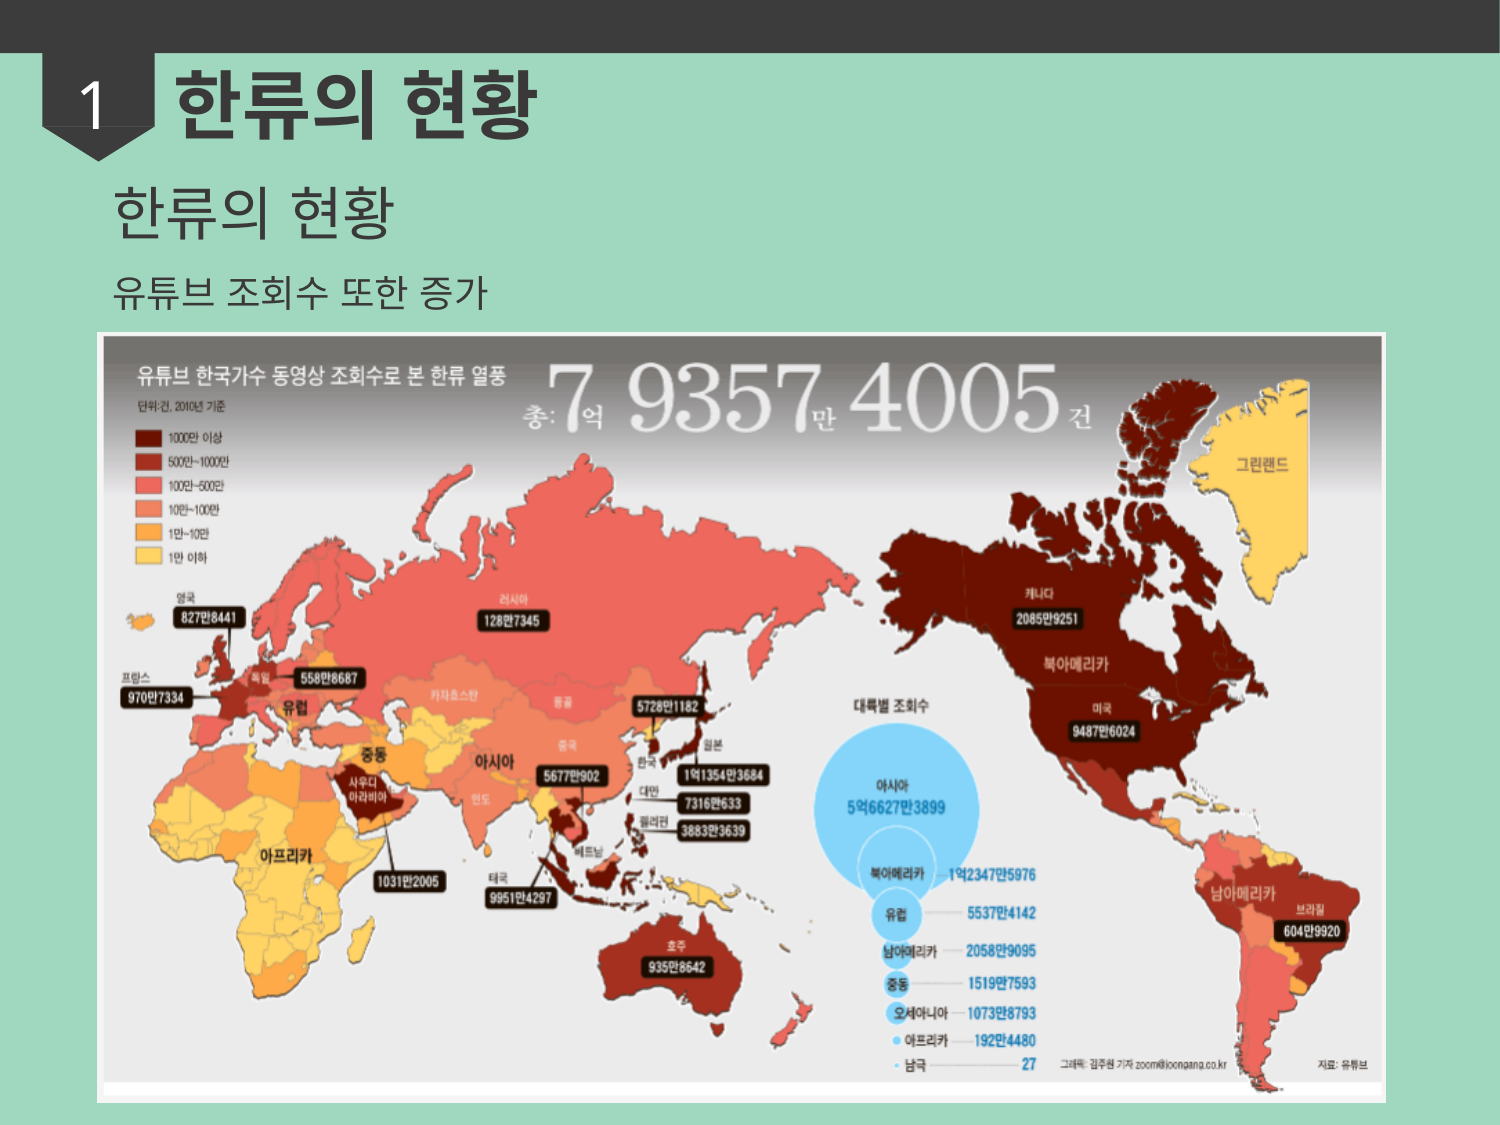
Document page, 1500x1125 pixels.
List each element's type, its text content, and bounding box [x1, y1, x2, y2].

text_box 유튜브 조회수 또한 증가 [97, 263, 1386, 332]
text_box [0, 0, 1500, 54]
text_box 1 [155, 55, 160, 151]
picture [97, 332, 1386, 1103]
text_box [42, 49, 155, 162]
text_box 한류의 현황 [159, 50, 841, 156]
text_box 한류의 현황 [97, 169, 1386, 255]
